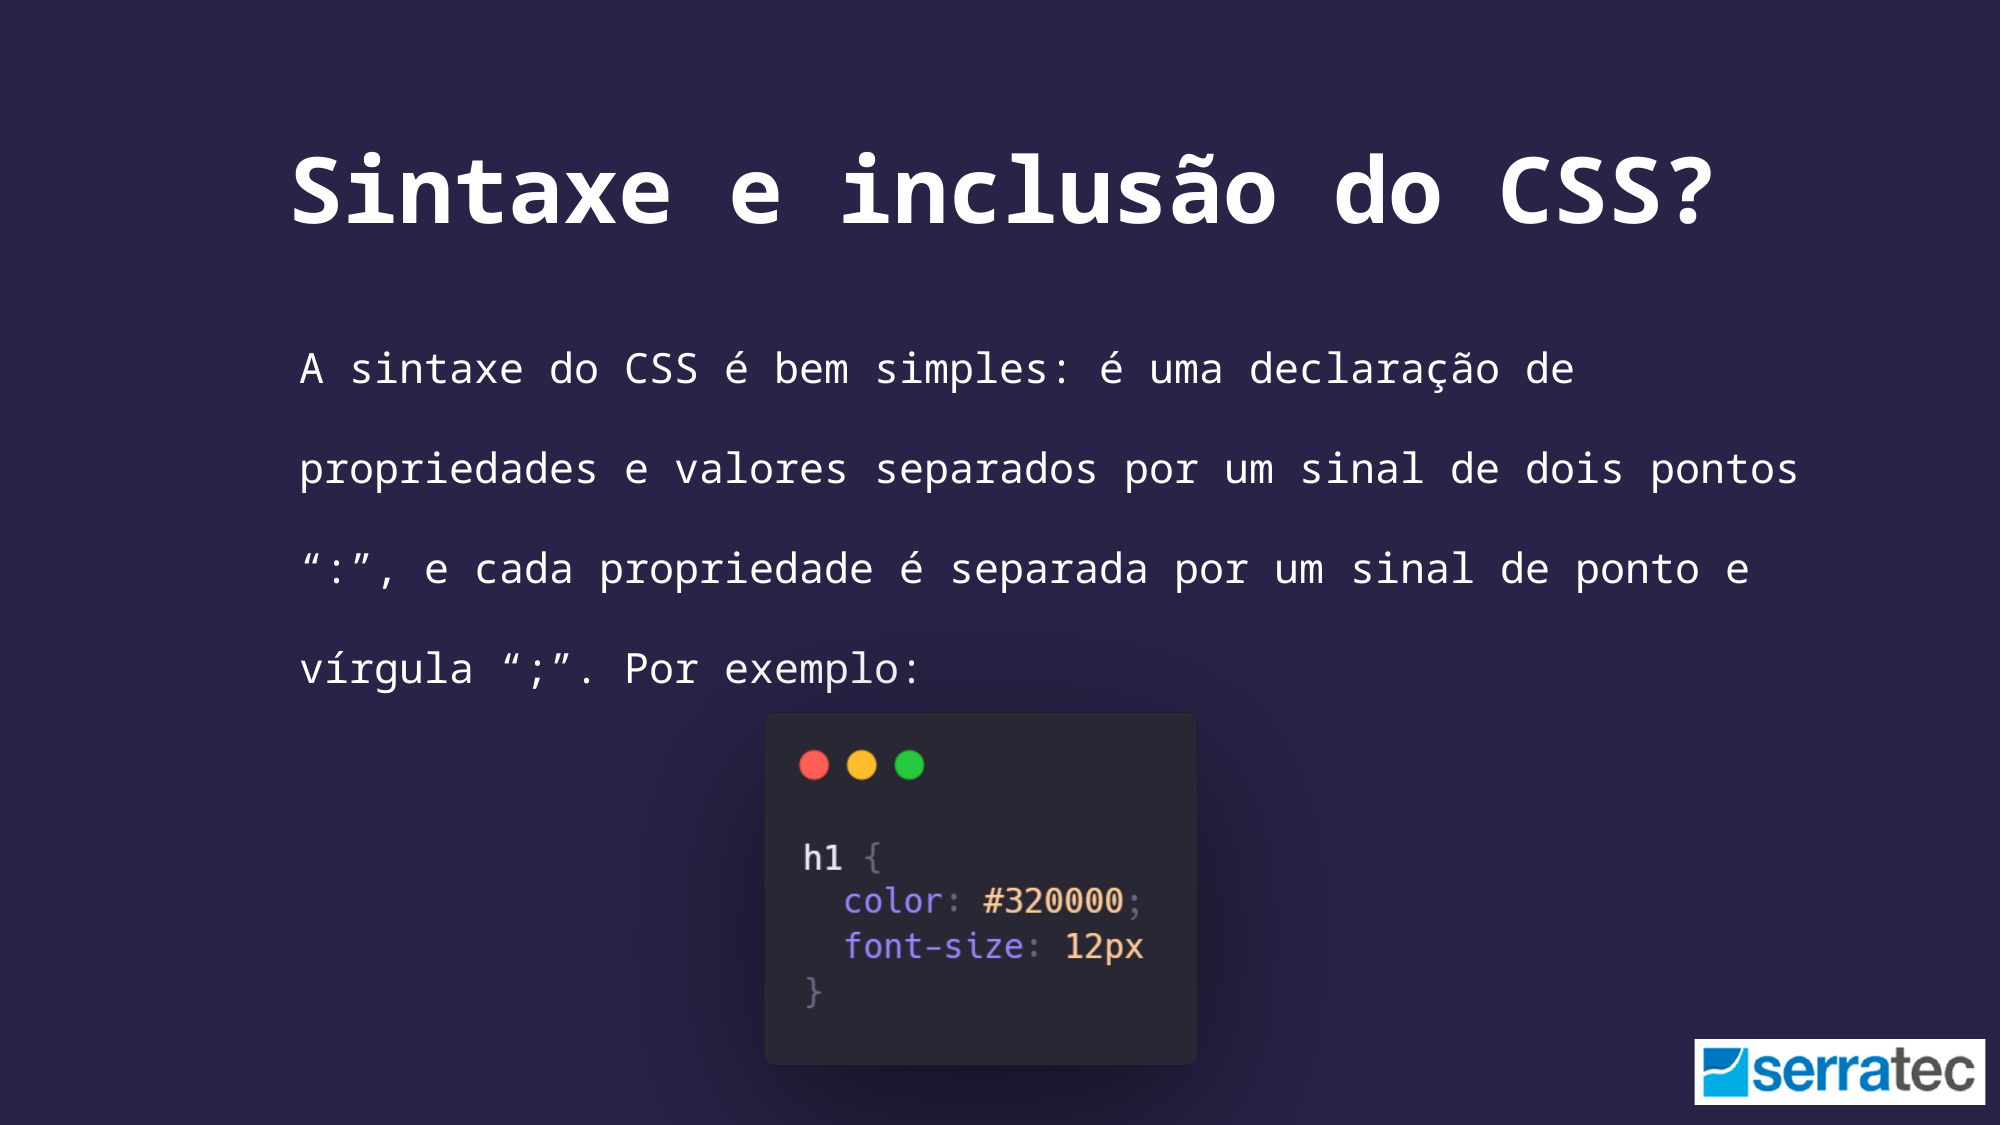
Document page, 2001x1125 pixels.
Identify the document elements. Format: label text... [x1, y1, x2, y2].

picture [632, 579, 1330, 1125]
text_box A sintaxe do CSS é bem simples: é uma declaração de propriedades e valores separados por um sinal de dois pontos “:”, e cada propriedade é separada por um sinal de ponto e vírgula “;”. Por exemplo: [284, 284, 1876, 700]
text_box Sintaxe e inclusão do CSS? [274, 124, 1734, 249]
picture [1694, 1039, 1986, 1105]
